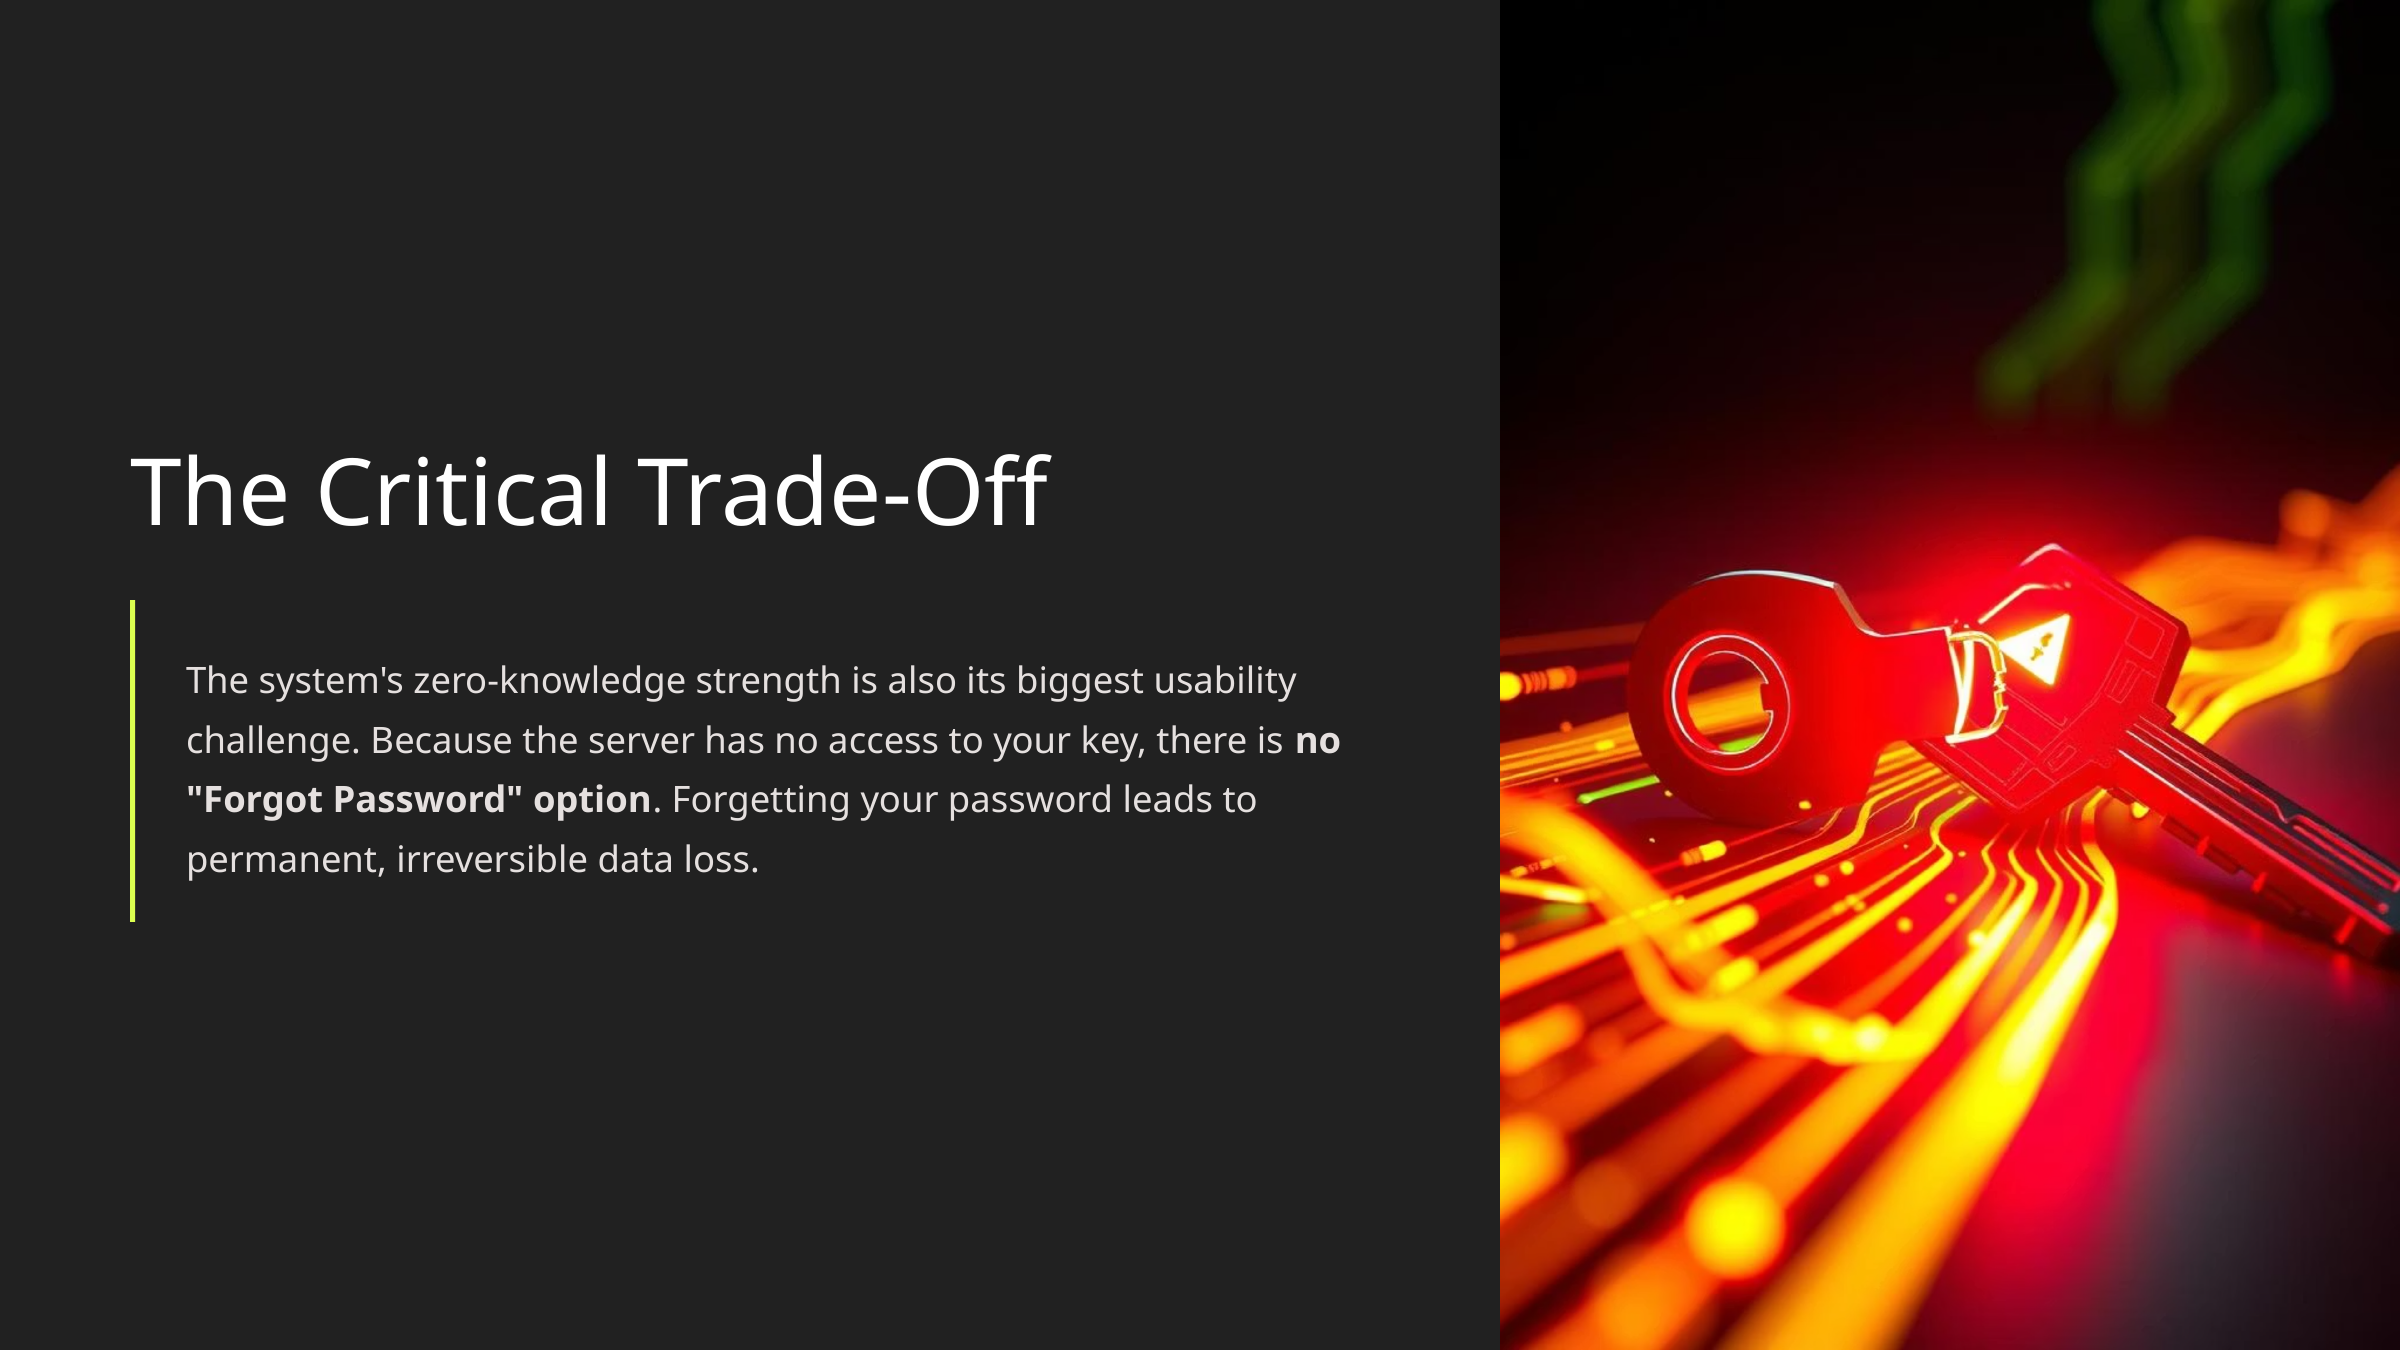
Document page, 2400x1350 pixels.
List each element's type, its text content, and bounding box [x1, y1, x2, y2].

text_box [130, 600, 136, 922]
picture [1499, 0, 2400, 1350]
text_box The system's zero-knowledge strength is also its biggest usability challenge. Because the server has no access to your key, there is no "Forgot Password" option. Forgetting your password leads to permanent, irreversible data loss. [186, 641, 1370, 880]
text_box The Critical Trade-Off [130, 428, 1359, 545]
